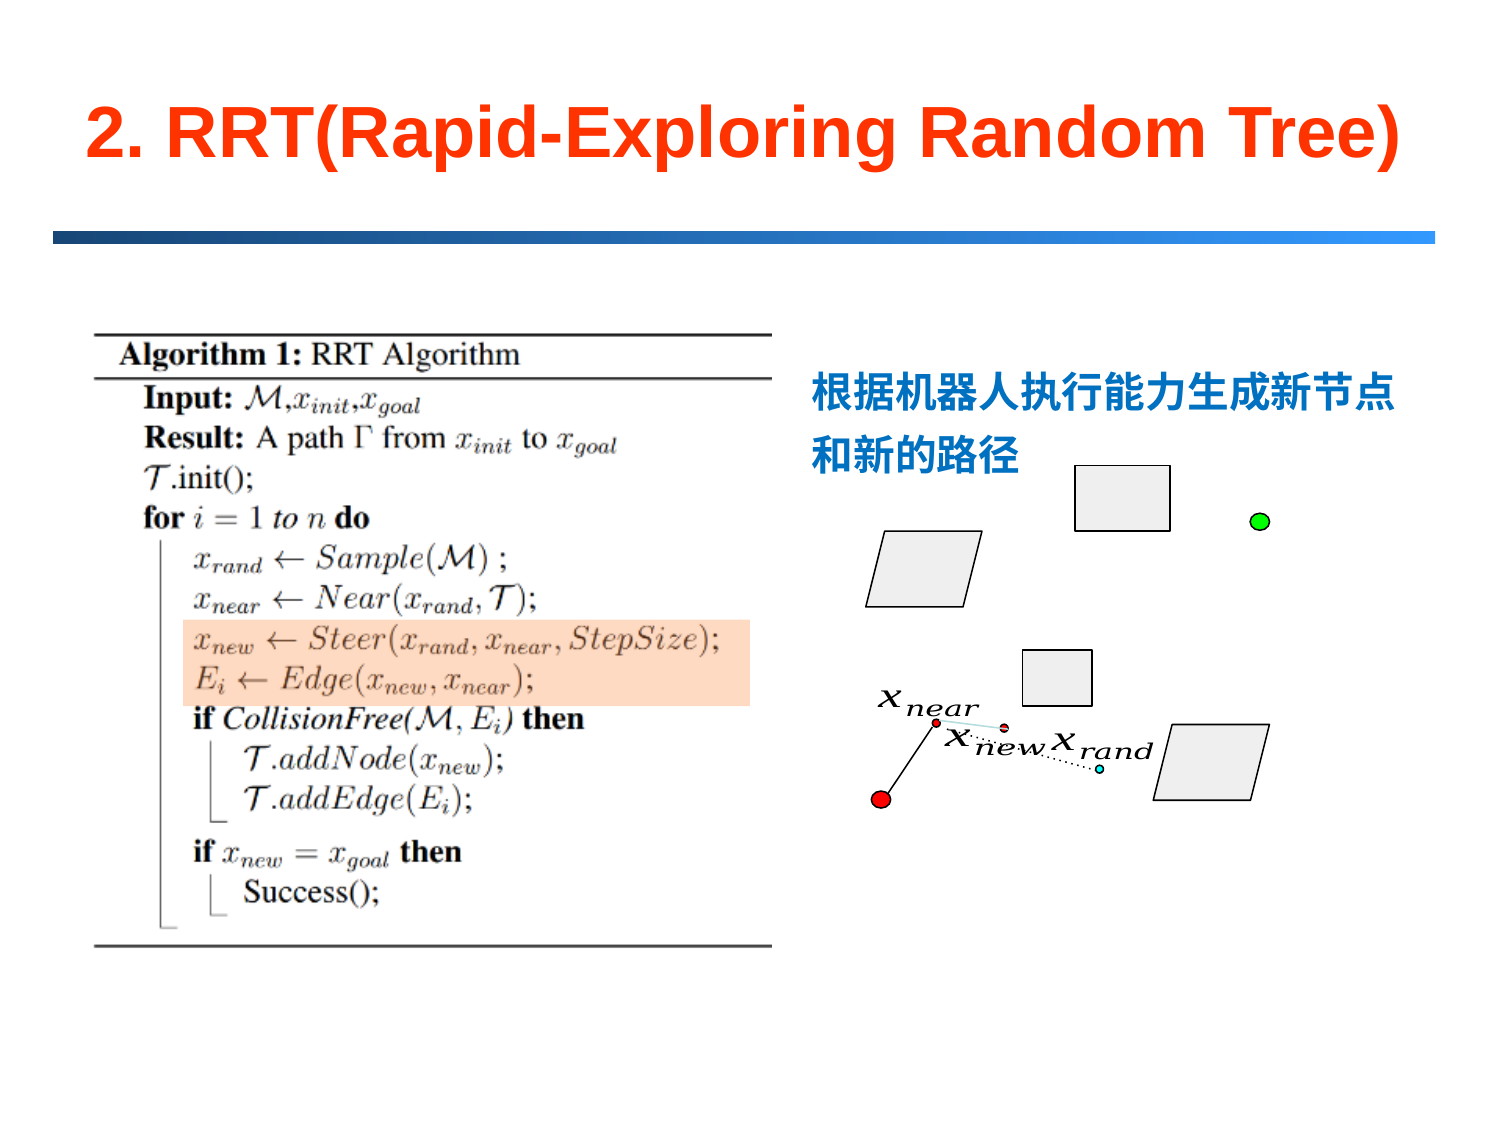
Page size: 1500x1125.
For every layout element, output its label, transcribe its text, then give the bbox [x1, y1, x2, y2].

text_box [946, 728, 1104, 773]
picture [88, 314, 772, 959]
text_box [938, 720, 1009, 730]
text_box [865, 465, 1270, 809]
text_box 根据机器人执行能力生成新节点和新的路径 [796, 346, 1447, 487]
title 2. RRT(Rapid-Exploring Random Tree) [70, 34, 1421, 223]
